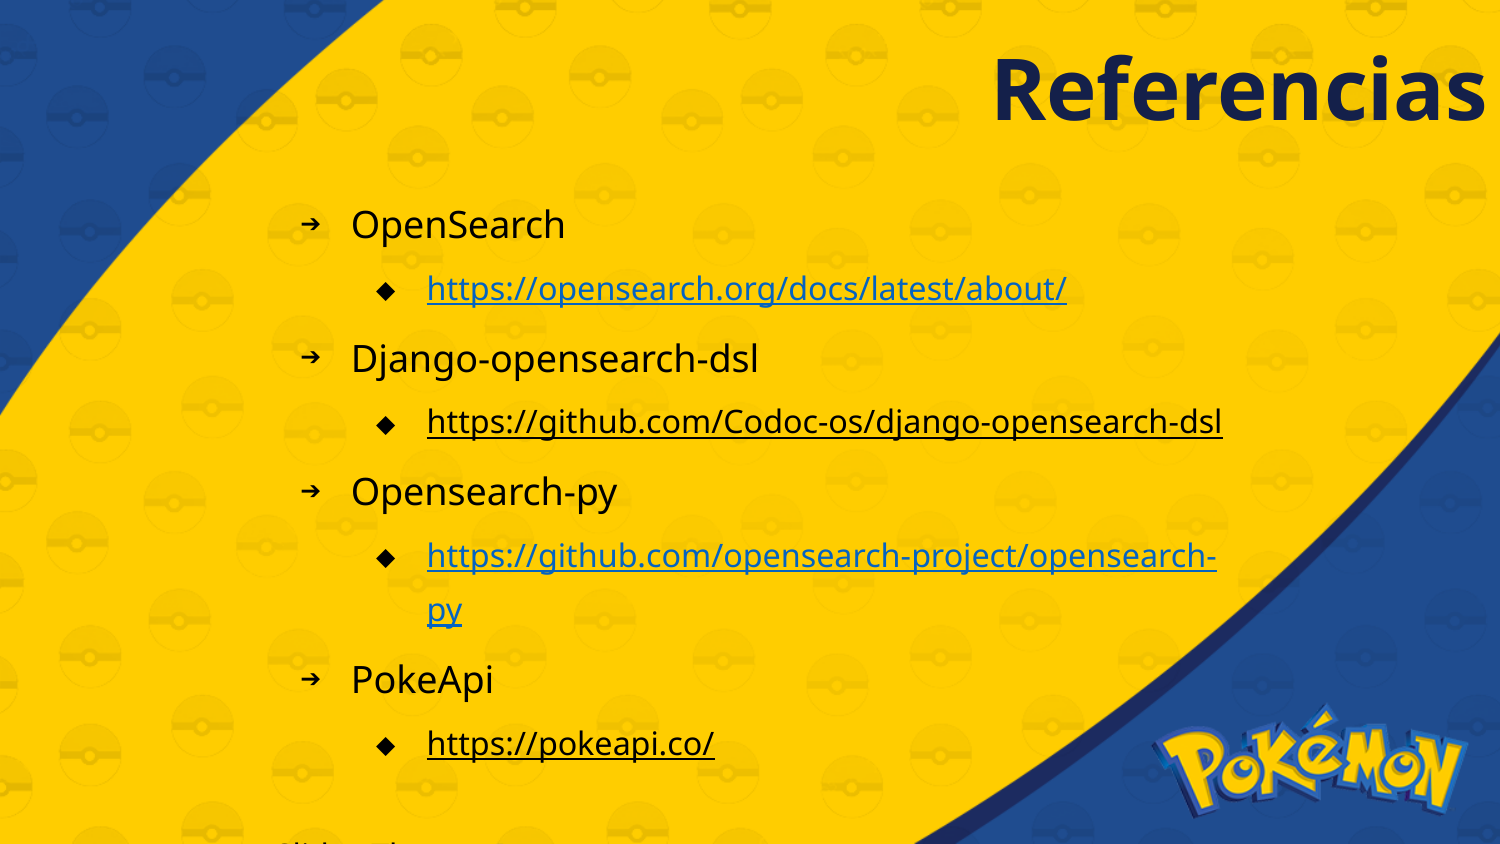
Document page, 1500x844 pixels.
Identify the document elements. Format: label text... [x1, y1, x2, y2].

picture [1237, 185, 1500, 844]
title Referencias [557, 0, 1500, 185]
list OpenSearch https://opensearch.org/docs/latest/about/ Django-opensearch-dsl https://github.com/Codoc-os/django-opensearch-dsl Opensearch-py https://github.com/opensearch-project/opensearch-py PokeApi https://pokeapi.co/ Slides Theme: Prezentr [263, 172, 1237, 844]
picture [0, 0, 557, 844]
